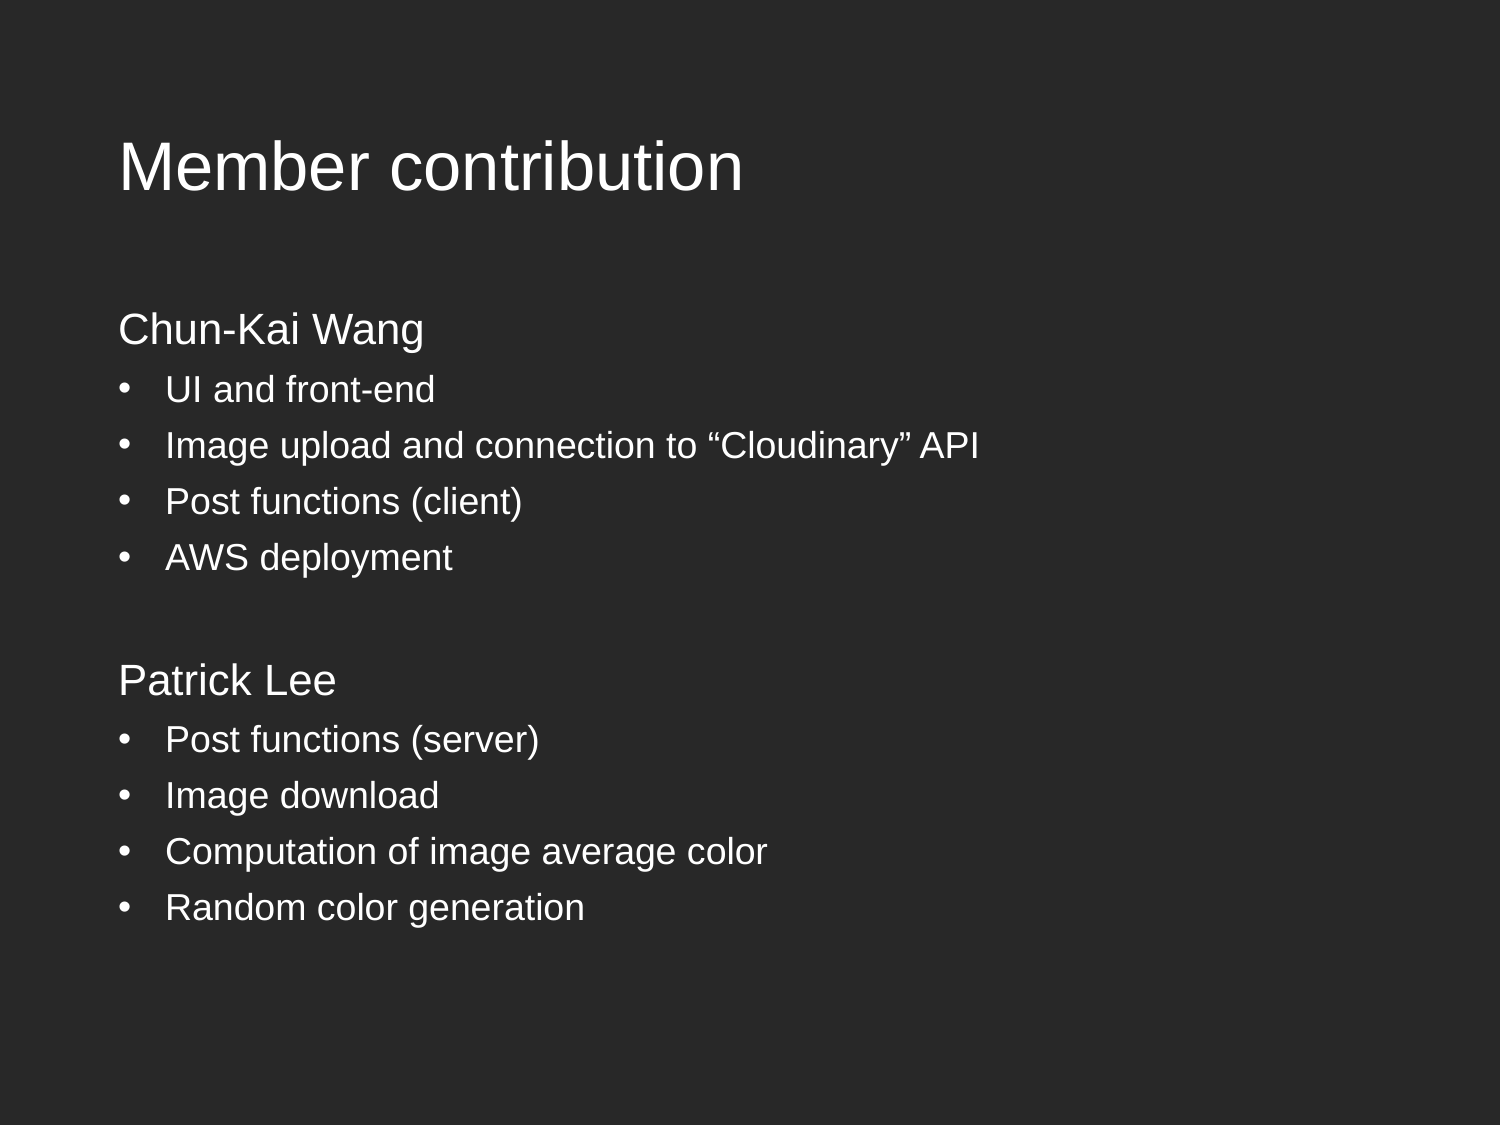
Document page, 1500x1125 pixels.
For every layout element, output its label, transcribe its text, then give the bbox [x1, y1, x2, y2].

list Chun-Kai Wang UI and front-end Image upload and connection to “Cloudinary” API Post functions (client) AWS deployment Patrick Lee Post functions (server) Image download Computation of image average color Random color generation [103, 299, 1397, 1014]
title Member contribution [103, 59, 1397, 278]
